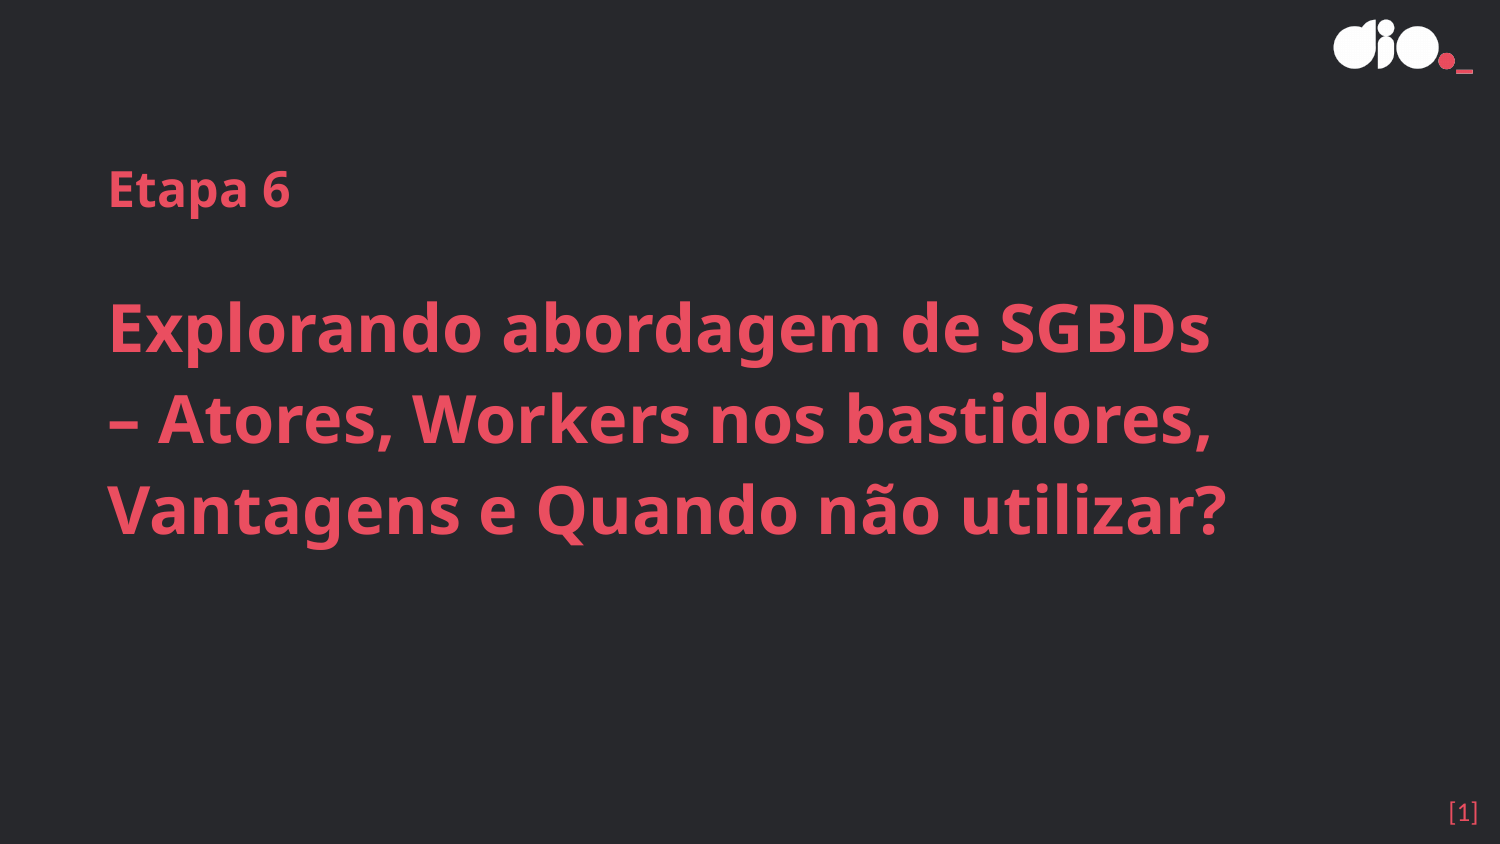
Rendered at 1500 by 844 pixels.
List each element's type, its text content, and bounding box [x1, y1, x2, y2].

slide_number [1] [1403, 779, 1494, 844]
text_box Etapa 6 [92, 142, 1309, 223]
text_box Explorando abordagem de SGBDs – Atores, Workers nos bastidores, Vantagens e Quando não utilizar? [92, 259, 1252, 524]
picture [1332, 19, 1474, 75]
